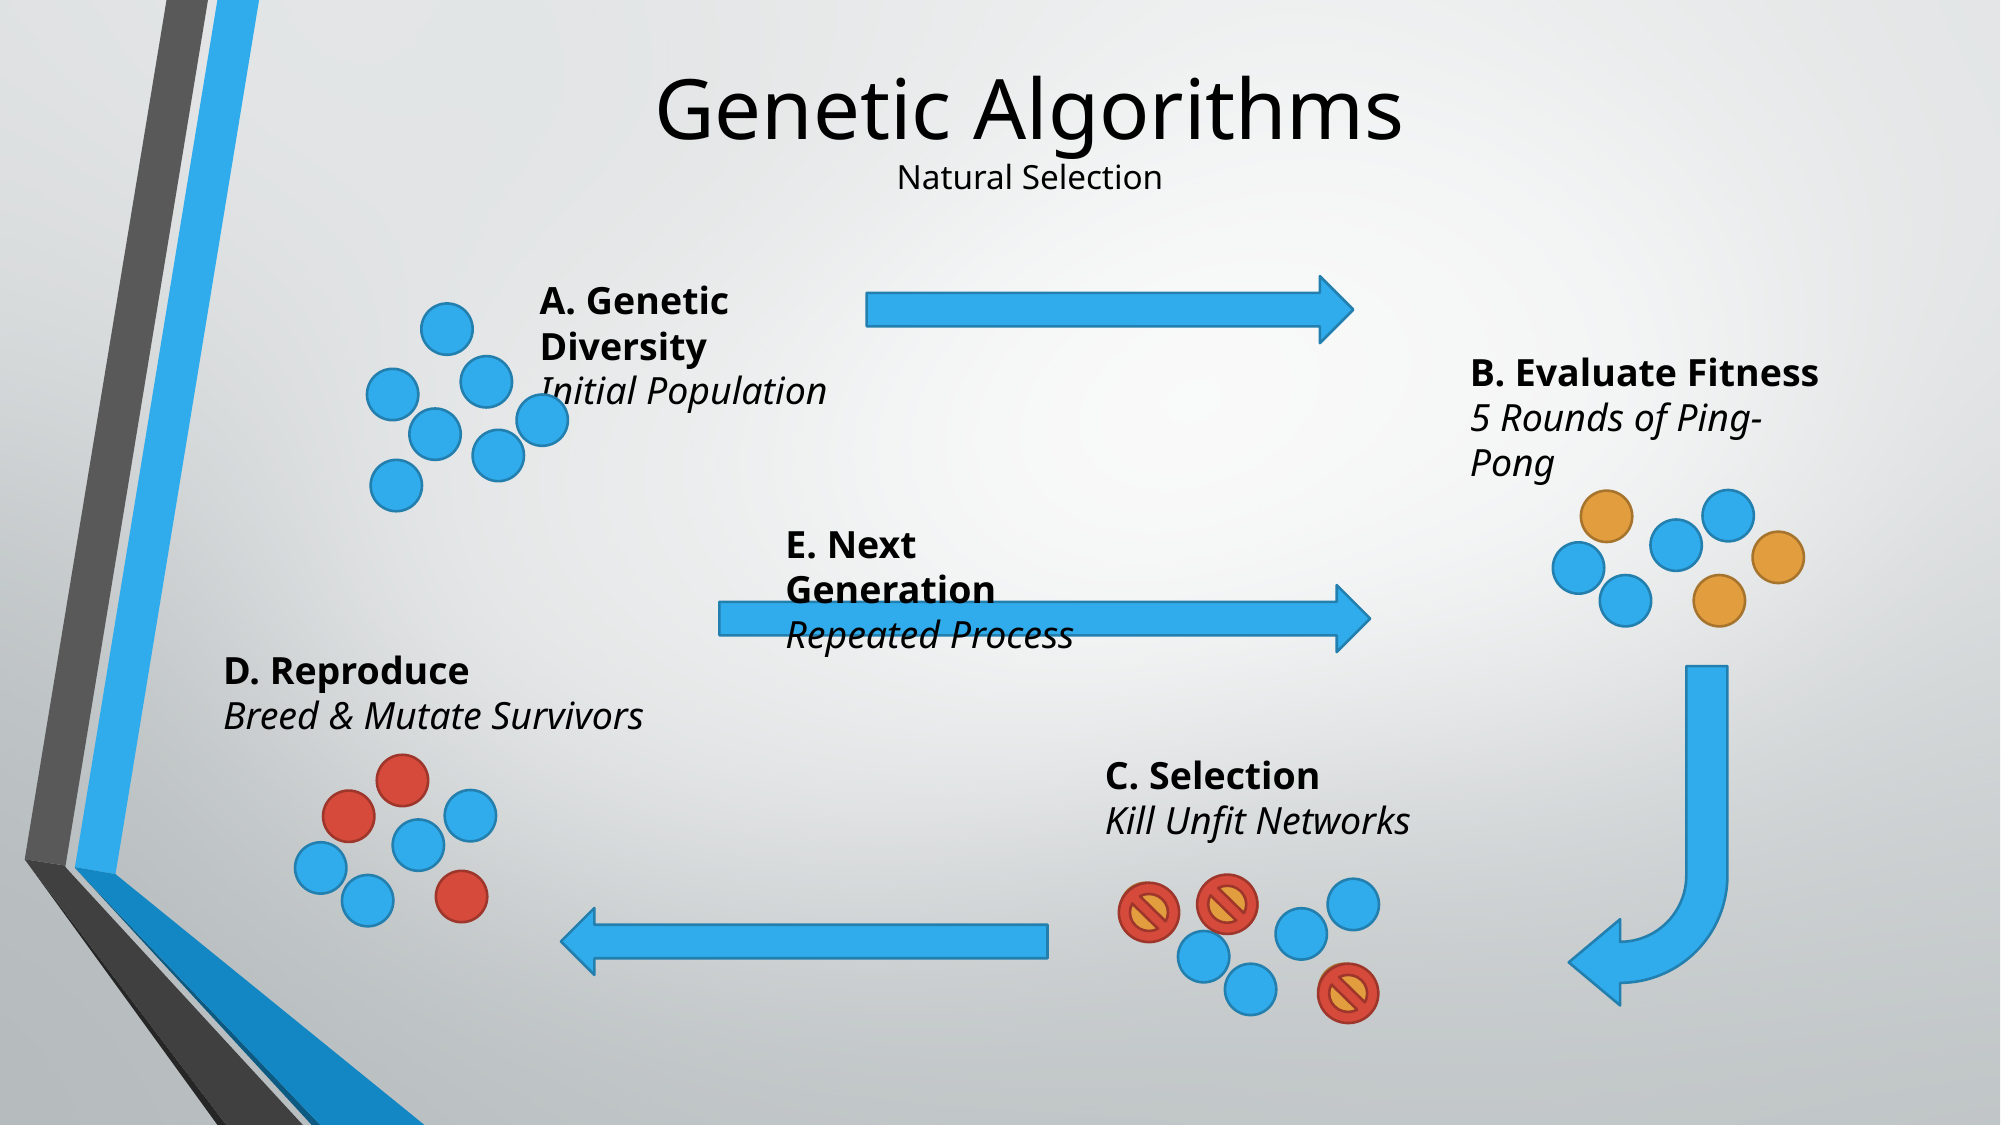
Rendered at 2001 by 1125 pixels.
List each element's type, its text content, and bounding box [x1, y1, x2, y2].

text_box [471, 428, 526, 483]
text_box [1147, 583, 1372, 654]
text_box [1701, 488, 1756, 543]
text_box [1567, 664, 1729, 1007]
text_box [459, 354, 514, 409]
text_box [1316, 962, 1380, 1025]
text_box [559, 906, 1049, 977]
text_box [1132, 908, 1154, 929]
text_box [1598, 573, 1653, 628]
text_box [1117, 881, 1181, 944]
text_box [1326, 877, 1381, 932]
text_box [1144, 896, 1166, 917]
text_box [365, 367, 420, 422]
title Genetic Algorithms Natural Selection [208, 0, 1852, 271]
text_box [1195, 873, 1259, 936]
text_box [865, 274, 1355, 345]
text_box [321, 789, 376, 844]
text_box [1343, 977, 1365, 998]
text_box [1176, 929, 1231, 984]
text_box [1274, 906, 1329, 961]
text_box D. Reproduce Breed & Mutate Survivors [208, 639, 664, 745]
text_box [340, 873, 395, 928]
text_box [408, 407, 463, 462]
text_box A. Genetic Diversity Initial Population [524, 270, 892, 420]
text_box [443, 788, 498, 843]
text_box [1223, 962, 1278, 1017]
text_box [1222, 888, 1244, 909]
text_box [1210, 899, 1232, 921]
text_box E. Next Generation Repeated Process [770, 513, 1147, 663]
text_box [1551, 541, 1606, 595]
text_box [391, 818, 446, 873]
text_box [515, 393, 570, 448]
text_box [293, 840, 348, 895]
text_box [1579, 489, 1634, 544]
text_box [420, 302, 474, 357]
text_box [1751, 530, 1806, 585]
text_box [1331, 988, 1353, 1010]
text_box [369, 458, 424, 513]
text_box [434, 869, 489, 924]
text_box B. Evaluate Fitness 5 Rounds of Ping-Pong [1454, 341, 1852, 492]
text_box [1649, 518, 1704, 573]
text_box [718, 600, 770, 637]
text_box C. Selection Kill Unfit Networks [1090, 744, 1462, 850]
text_box [375, 753, 430, 808]
text_box [1692, 573, 1747, 628]
